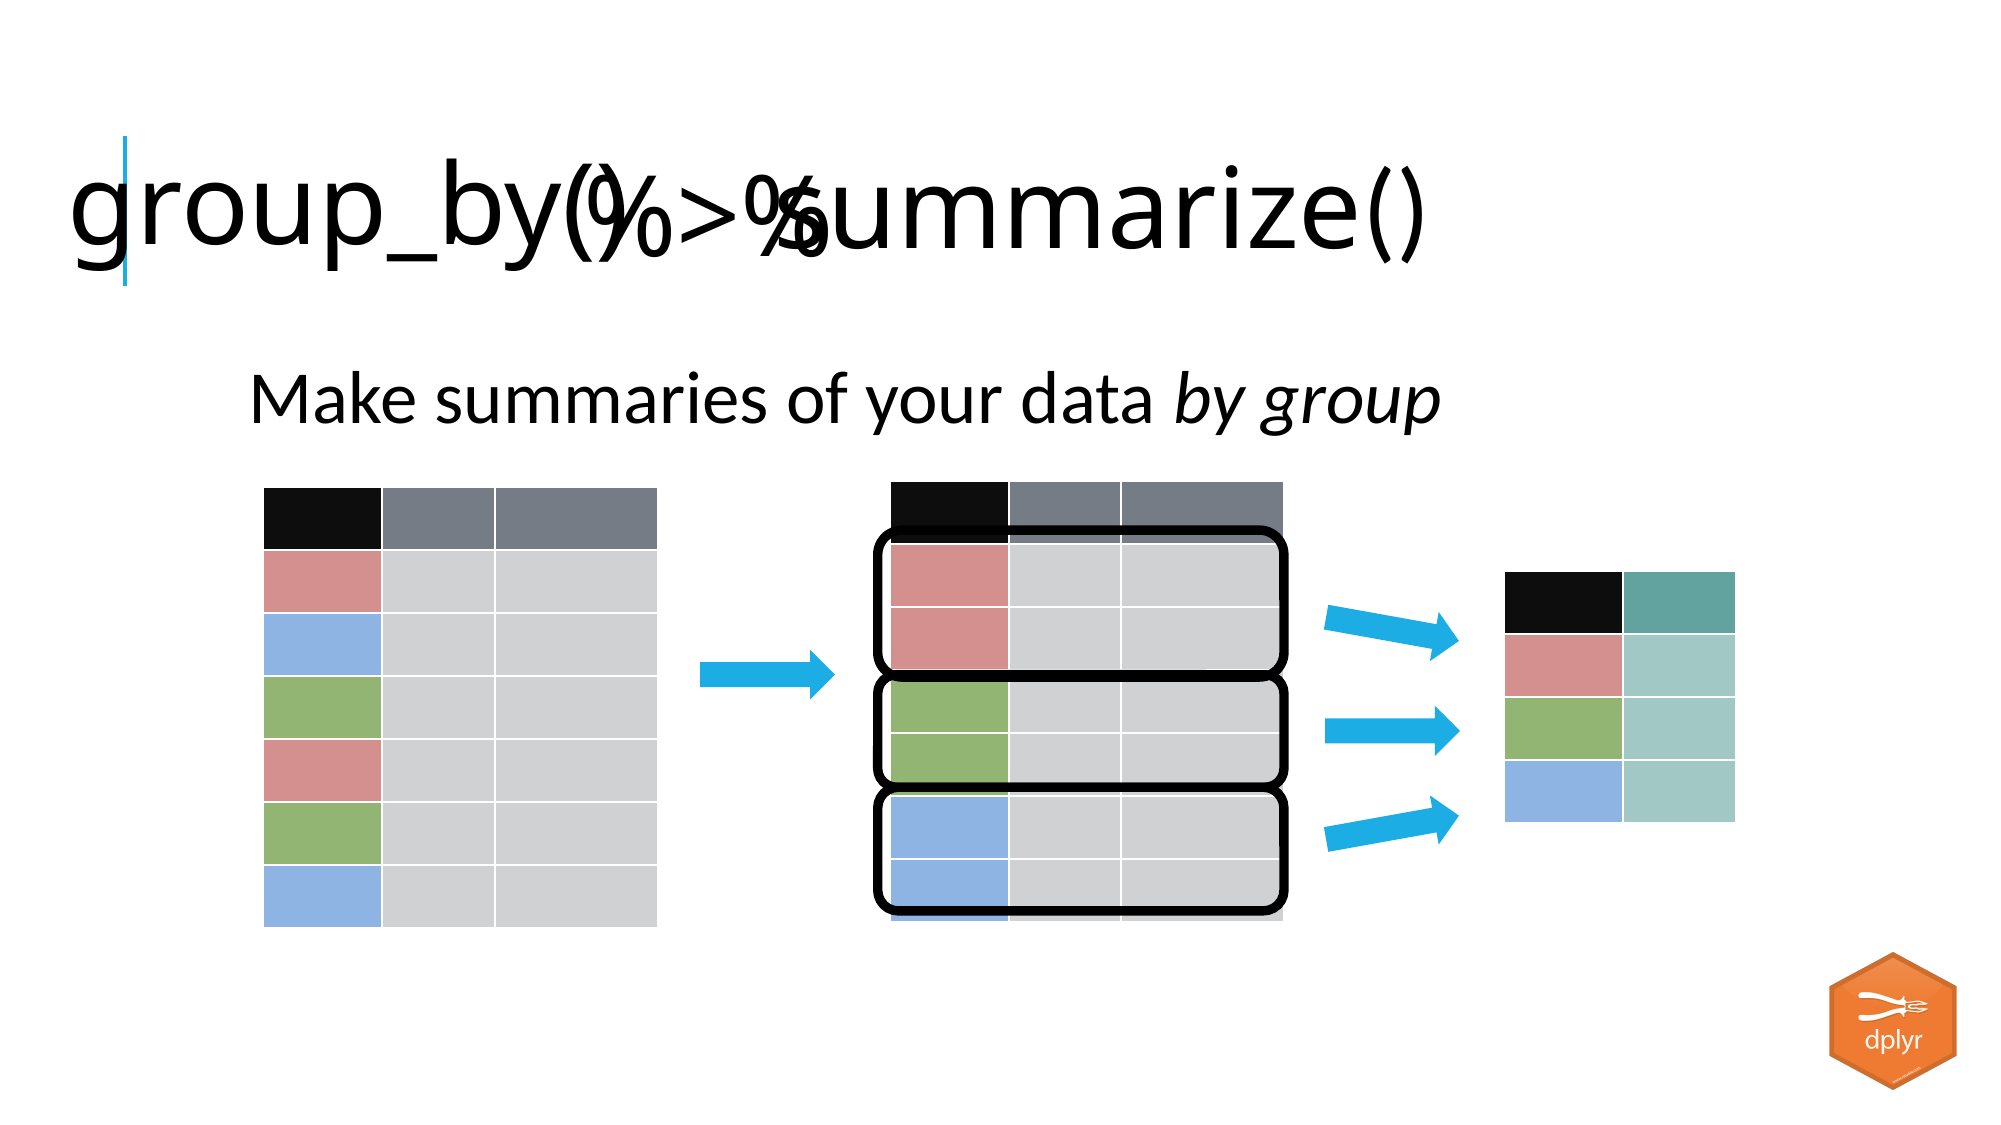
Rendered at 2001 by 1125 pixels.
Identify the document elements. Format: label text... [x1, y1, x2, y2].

text_box group_by() [52, 124, 645, 275]
table_cell [496, 866, 657, 927]
text_box Make summaries of your data by group [247, 347, 1464, 494]
table_header [1624, 572, 1735, 633]
text_box [698, 648, 837, 701]
table_cell [1505, 761, 1622, 822]
table_cell [496, 677, 657, 738]
table_cell [496, 614, 657, 675]
table_cell [1624, 635, 1735, 696]
table_header [264, 494, 381, 549]
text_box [877, 480, 1285, 923]
slide_number 21 [1440, 1046, 1900, 1103]
text_box summarize() [759, 128, 1446, 279]
table_cell [264, 614, 381, 675]
table_cell [496, 740, 657, 801]
text_box [1323, 704, 1461, 758]
table_cell [1624, 761, 1735, 822]
table_header [383, 494, 494, 549]
table_cell [383, 551, 494, 612]
table_cell [264, 740, 381, 801]
table_cell [383, 866, 494, 927]
table_cell [264, 803, 381, 864]
table_header [1505, 572, 1622, 633]
text_box %>% [568, 136, 850, 287]
table_cell [383, 614, 494, 675]
table_cell [383, 740, 494, 801]
text_box [1829, 952, 1957, 1090]
table_cell [496, 551, 657, 612]
table_cell [264, 551, 381, 612]
table_cell [264, 677, 381, 738]
table_cell [1624, 698, 1735, 759]
table_cell [496, 803, 657, 864]
text_box [1322, 794, 1461, 854]
table_cell [1505, 698, 1622, 759]
table_cell [383, 677, 494, 738]
table_header [496, 494, 657, 549]
table_cell [383, 803, 494, 864]
table_cell [264, 866, 381, 927]
table_cell [1505, 635, 1622, 696]
text_box [1322, 603, 1461, 663]
